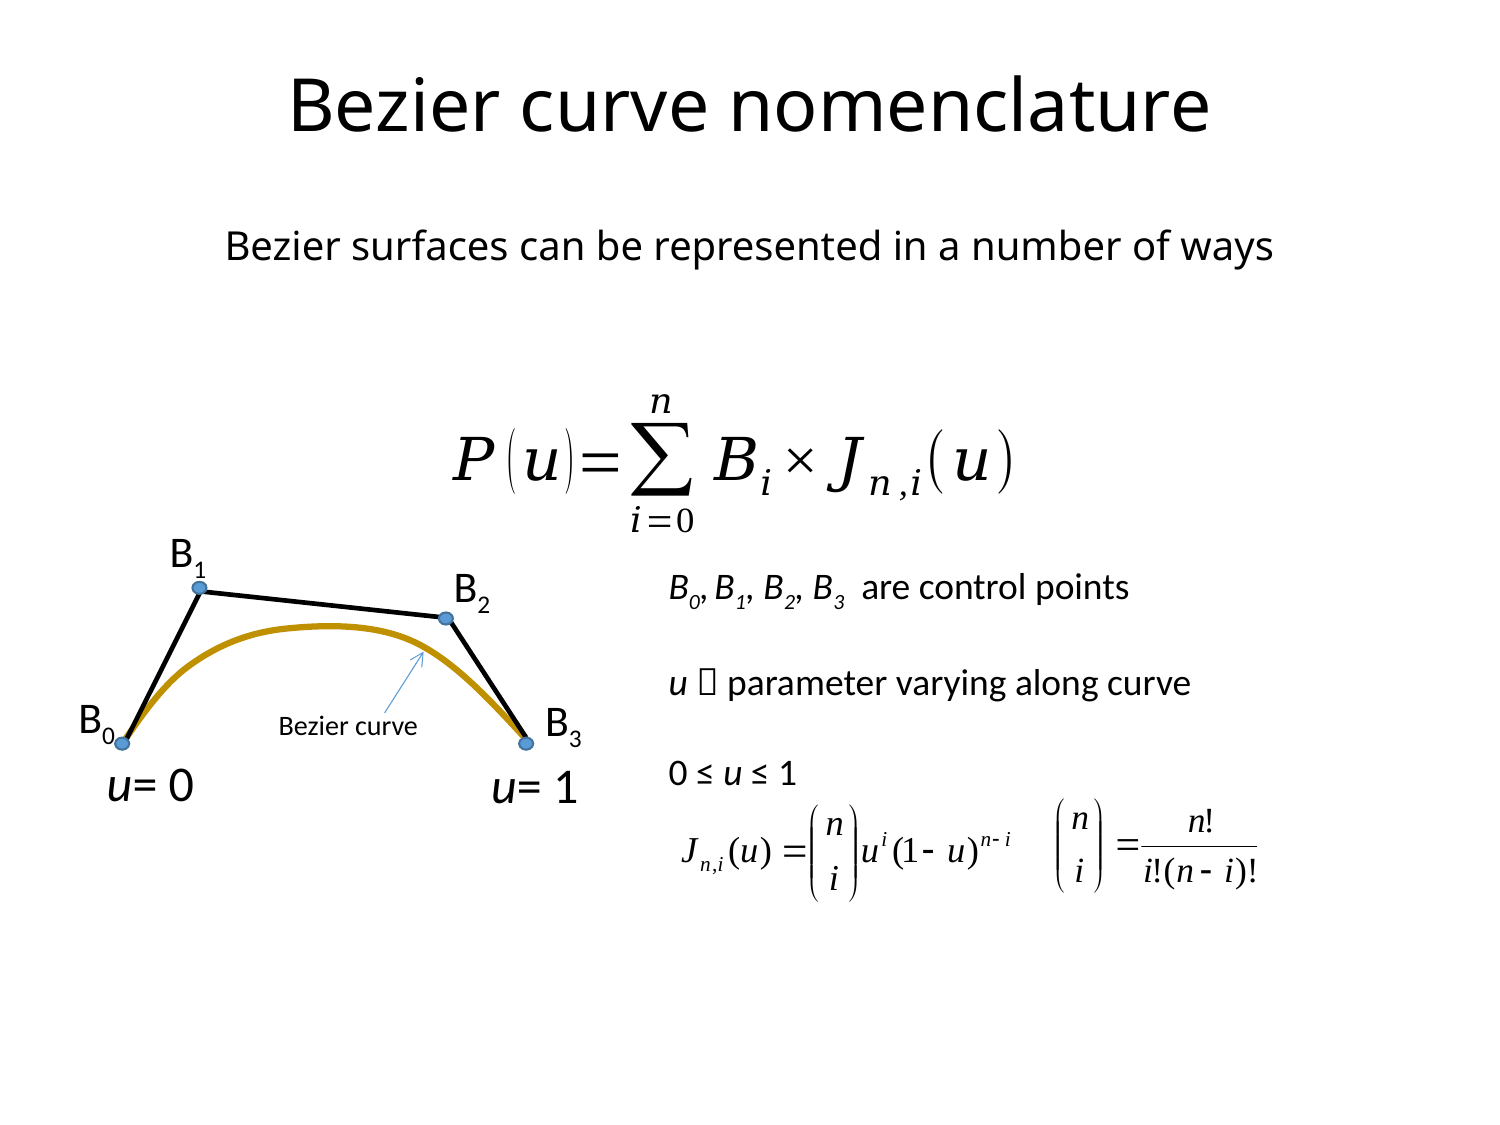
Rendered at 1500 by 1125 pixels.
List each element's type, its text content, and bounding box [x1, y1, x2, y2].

picture [1049, 793, 1264, 899]
text_box B0, B1, B2, B3 are control points u  parameter varying along curve 0 ≤ u ≤ 1 [653, 554, 1349, 936]
title Bezier curve nomenclature Bezier surfaces can be represented in a number of ways [103, 59, 1397, 278]
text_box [63, 516, 617, 822]
picture [673, 798, 1018, 908]
